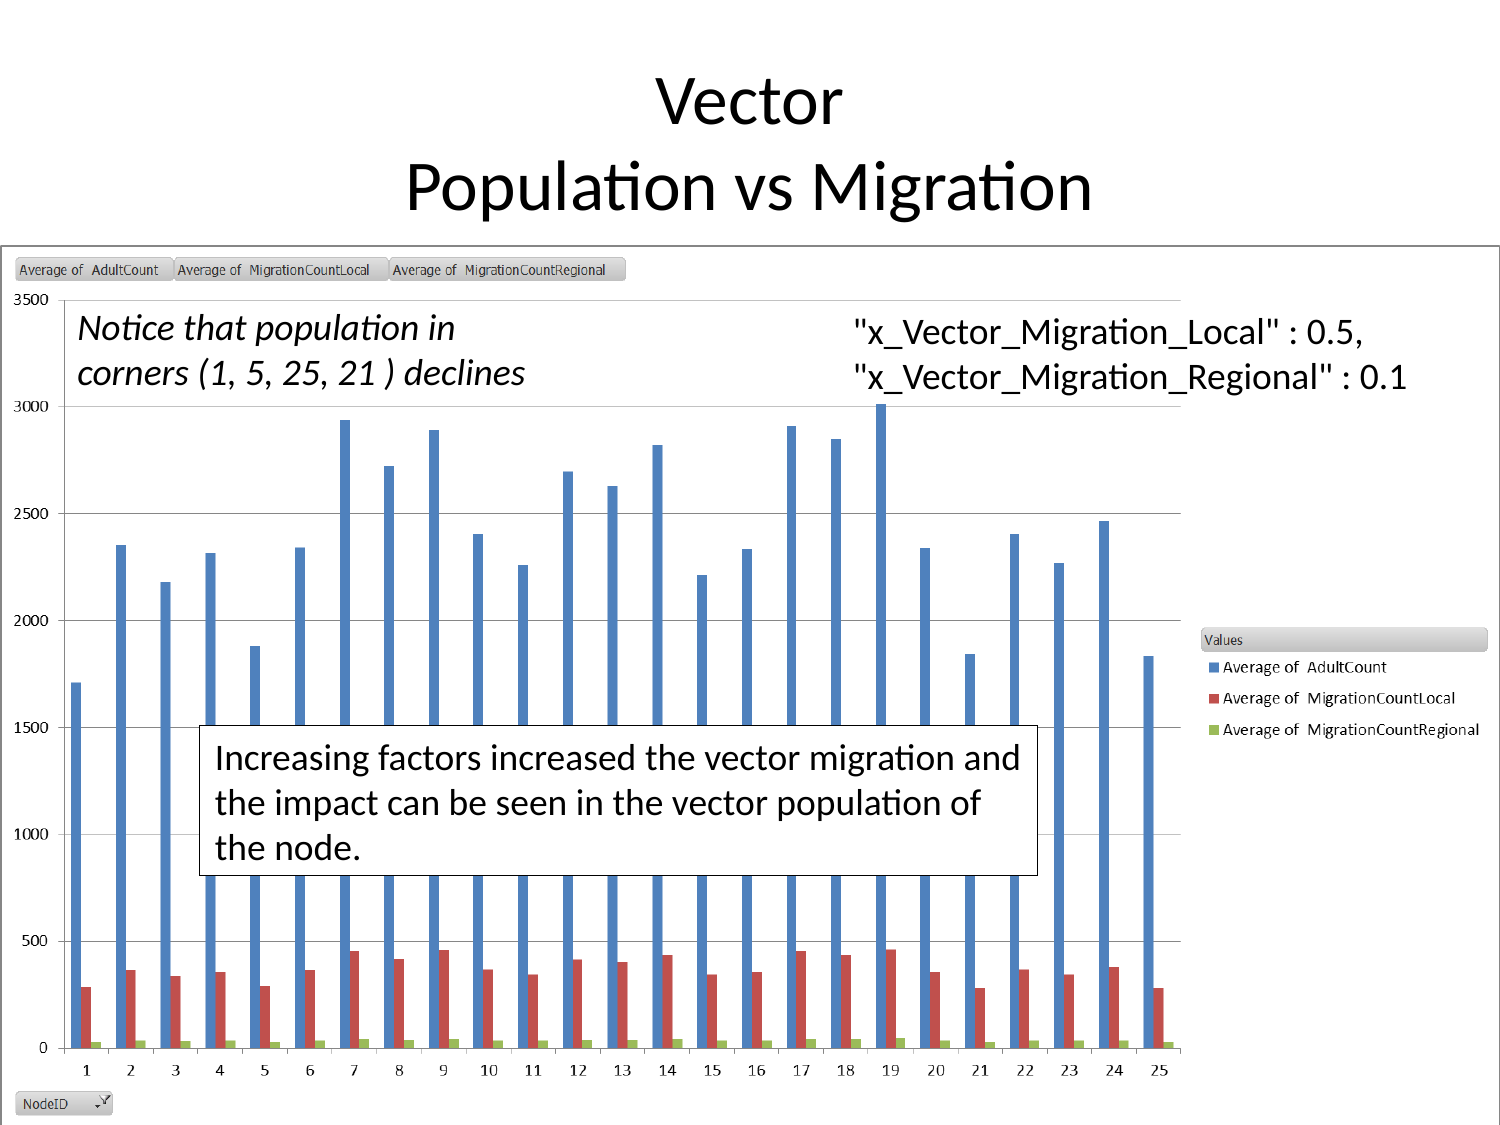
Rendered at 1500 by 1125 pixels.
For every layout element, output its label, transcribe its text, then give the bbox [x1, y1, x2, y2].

picture [0, 244, 1500, 1125]
title Vector Population vs Migration [75, 45, 1425, 233]
